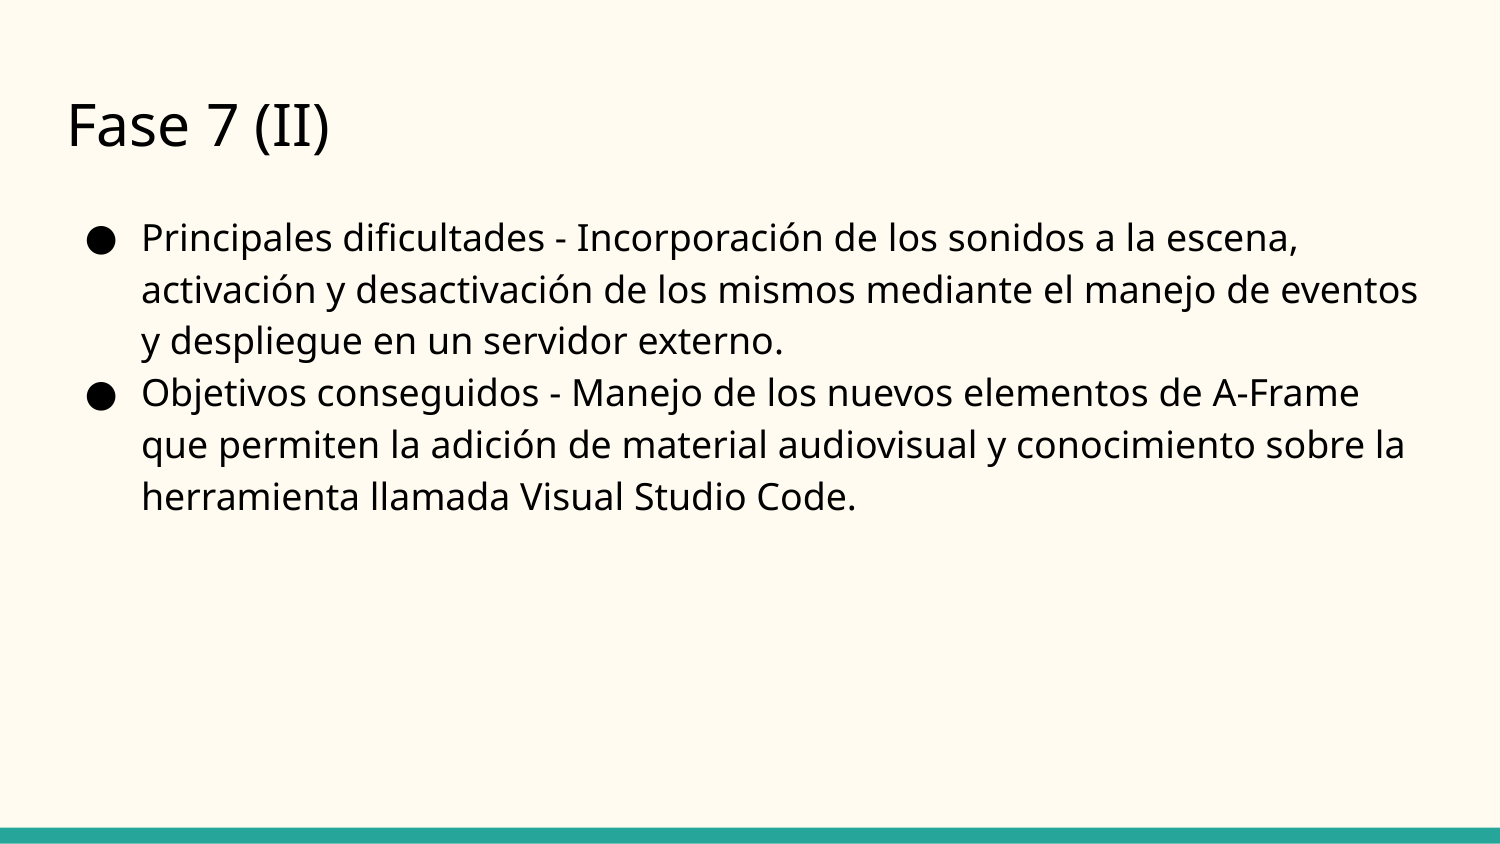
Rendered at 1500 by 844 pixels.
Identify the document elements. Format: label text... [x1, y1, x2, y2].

title Fase 7 (II) [51, 72, 1449, 174]
list Principales dificultades - Incorporación de los sonidos a la escena, activación y desactivación de los mismos mediante el manejo de eventos y despliegue en un servidor externo. Objetivos conseguidos - Manejo de los nuevos elementos de A-Frame que permiten la adición de material audiovisual y conocimiento sobre la herramienta llamada Visual Studio Code. [51, 192, 1449, 750]
